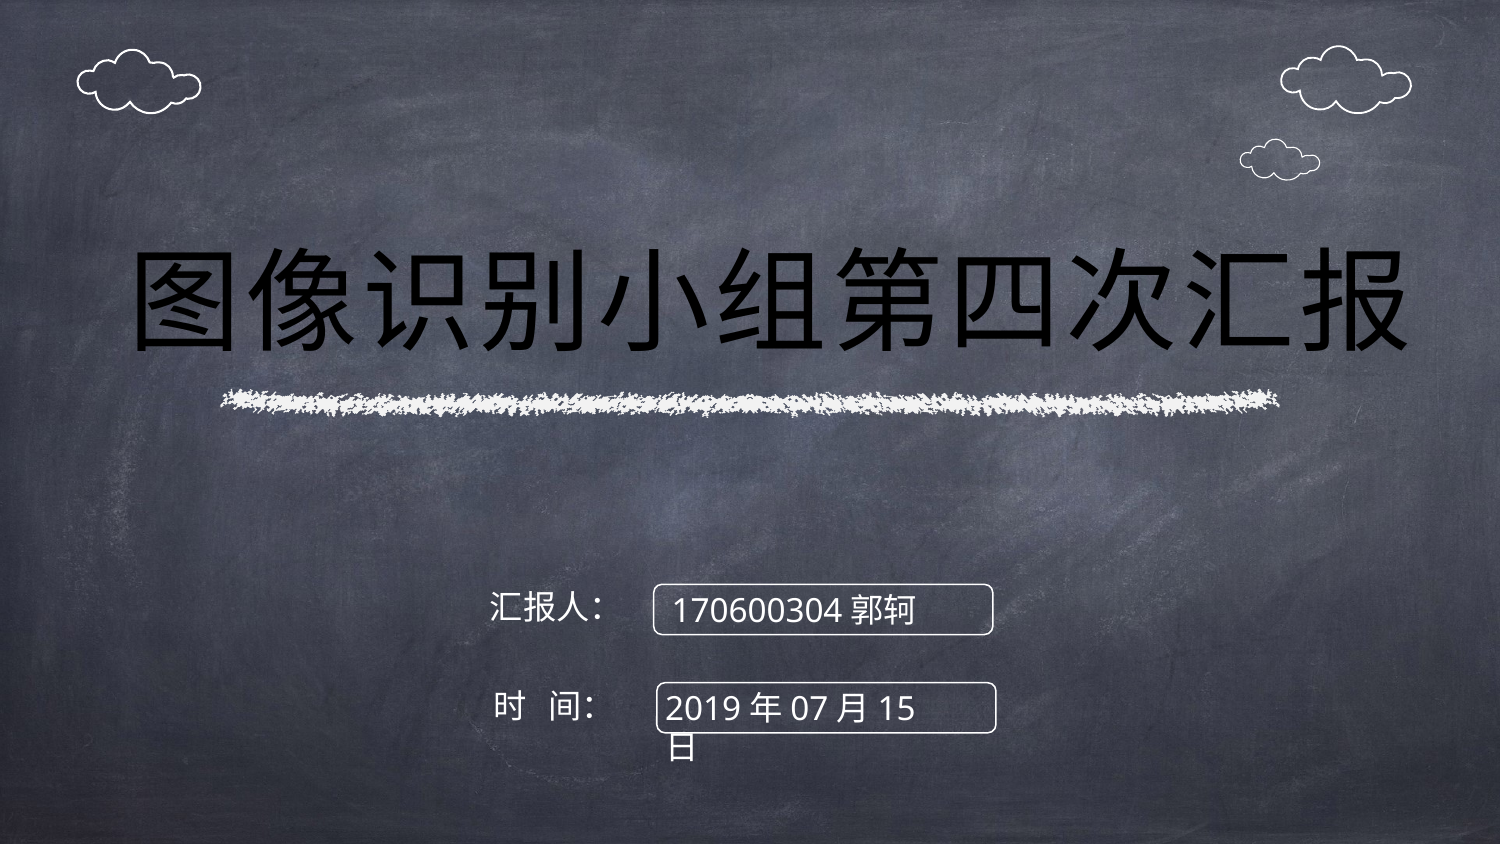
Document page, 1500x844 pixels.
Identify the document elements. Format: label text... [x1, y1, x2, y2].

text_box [220, 388, 1280, 419]
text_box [475, 578, 993, 637]
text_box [478, 678, 996, 735]
picture [0, 0, 1500, 844]
text_box [77, 49, 201, 114]
text_box 图像识别小组第四次汇报 [77, 222, 1465, 373]
